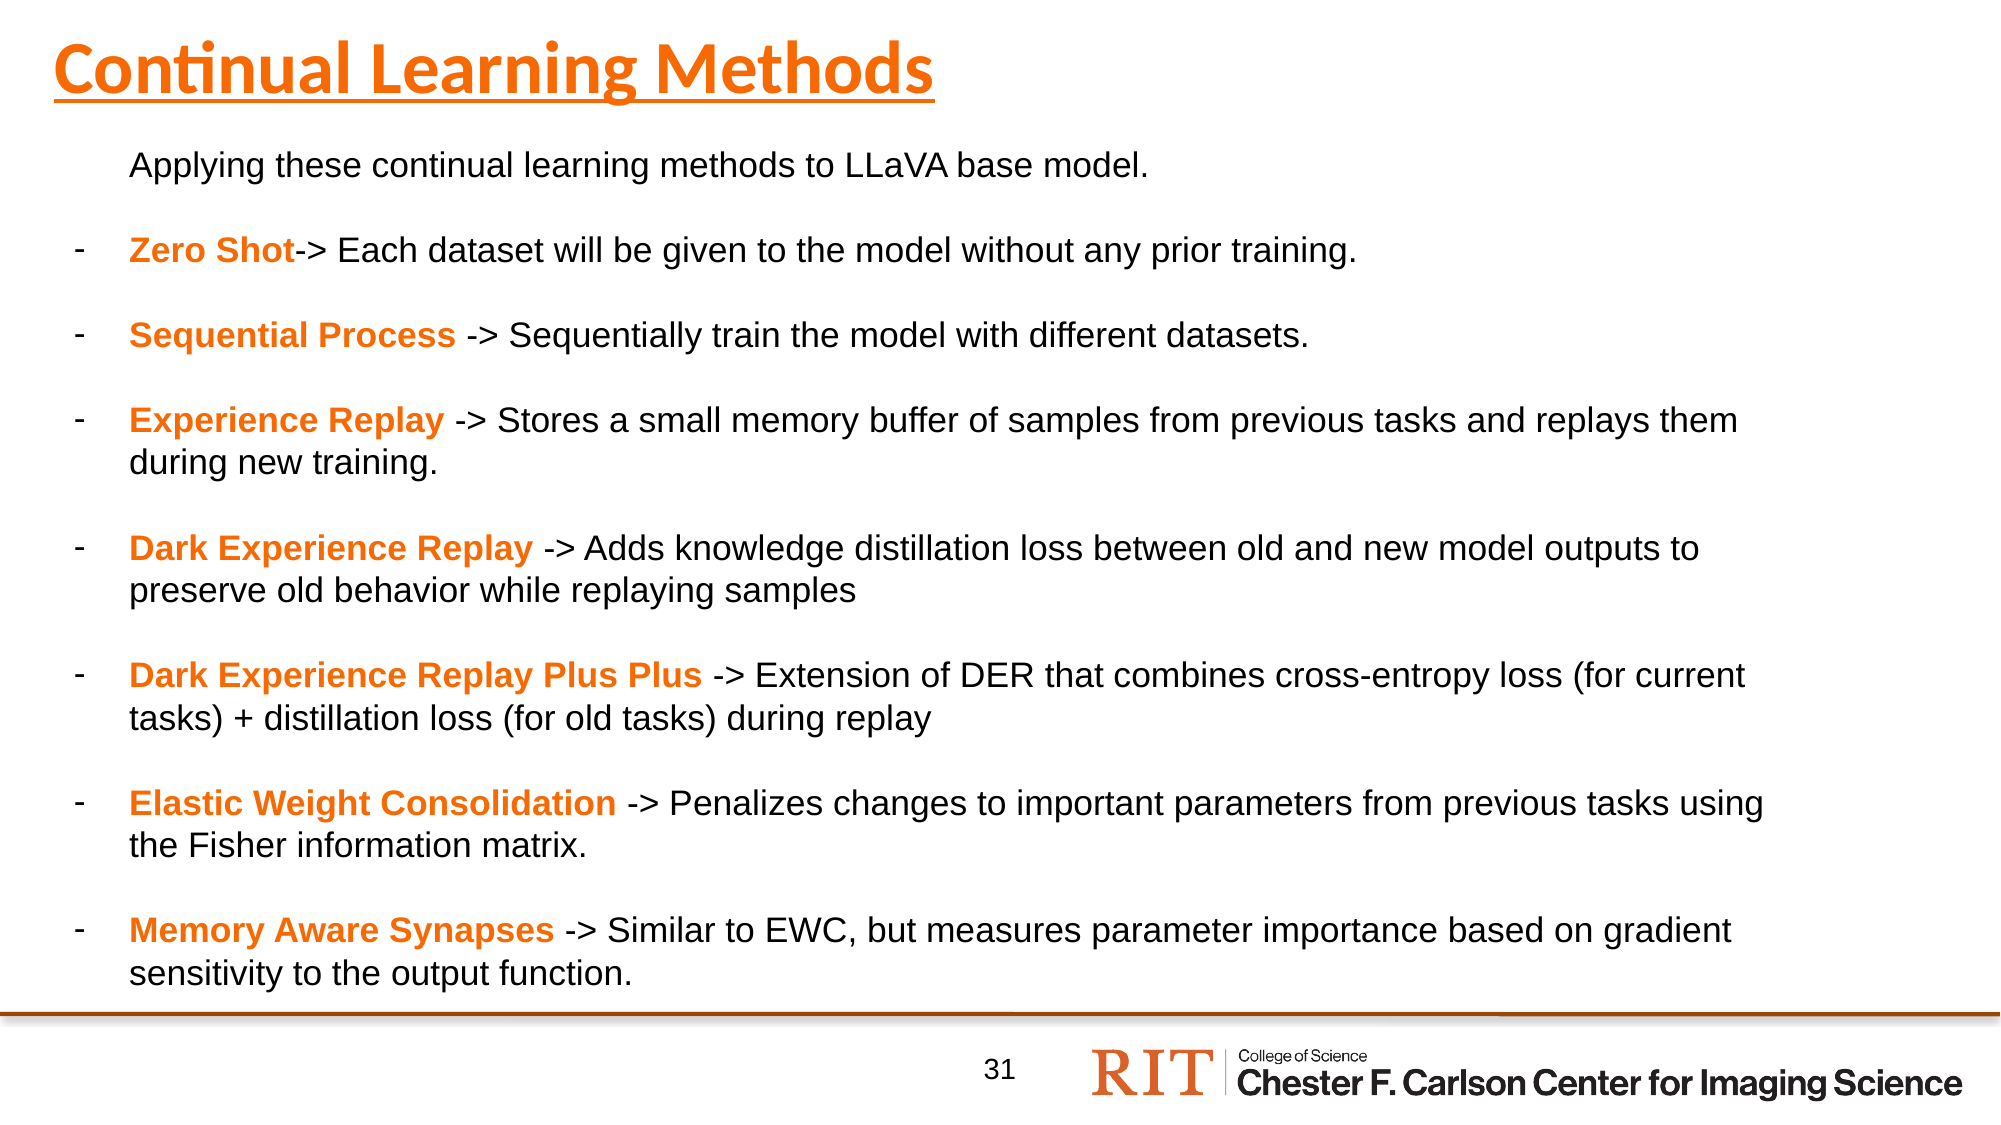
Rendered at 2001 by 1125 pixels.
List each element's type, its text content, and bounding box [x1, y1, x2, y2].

text_box Applying these continual learning methods to LLaVA base model. Zero Shot-> Each dataset will be given to the model without any prior training. Sequential Process -> Sequentially train the model with different datasets. Experience Replay -> Stores a small memory buffer of samples from previous tasks and replays them during new training. Dark Experience Replay -> Adds knowledge distillation loss between old and new model outputs to preserve old behavior while replaying samples Dark Experience Replay Plus Plus -> Extension of DER that combines cross-entropy loss (for current tasks) + distillation loss (for old tasks) during replay Elastic Weight Consolidation -> Penalizes changes to important parameters from previous tasks using the Fisher information matrix. Memory Aware Synapses -> Similar to EWC, but measures parameter importance based on gradient sensitivity to the output function. [39, 126, 1838, 1050]
picture [1086, 1038, 1972, 1106]
slide_number ‹#› [913, 1050, 1087, 1104]
title Continual Learning Methods [39, 0, 1740, 126]
